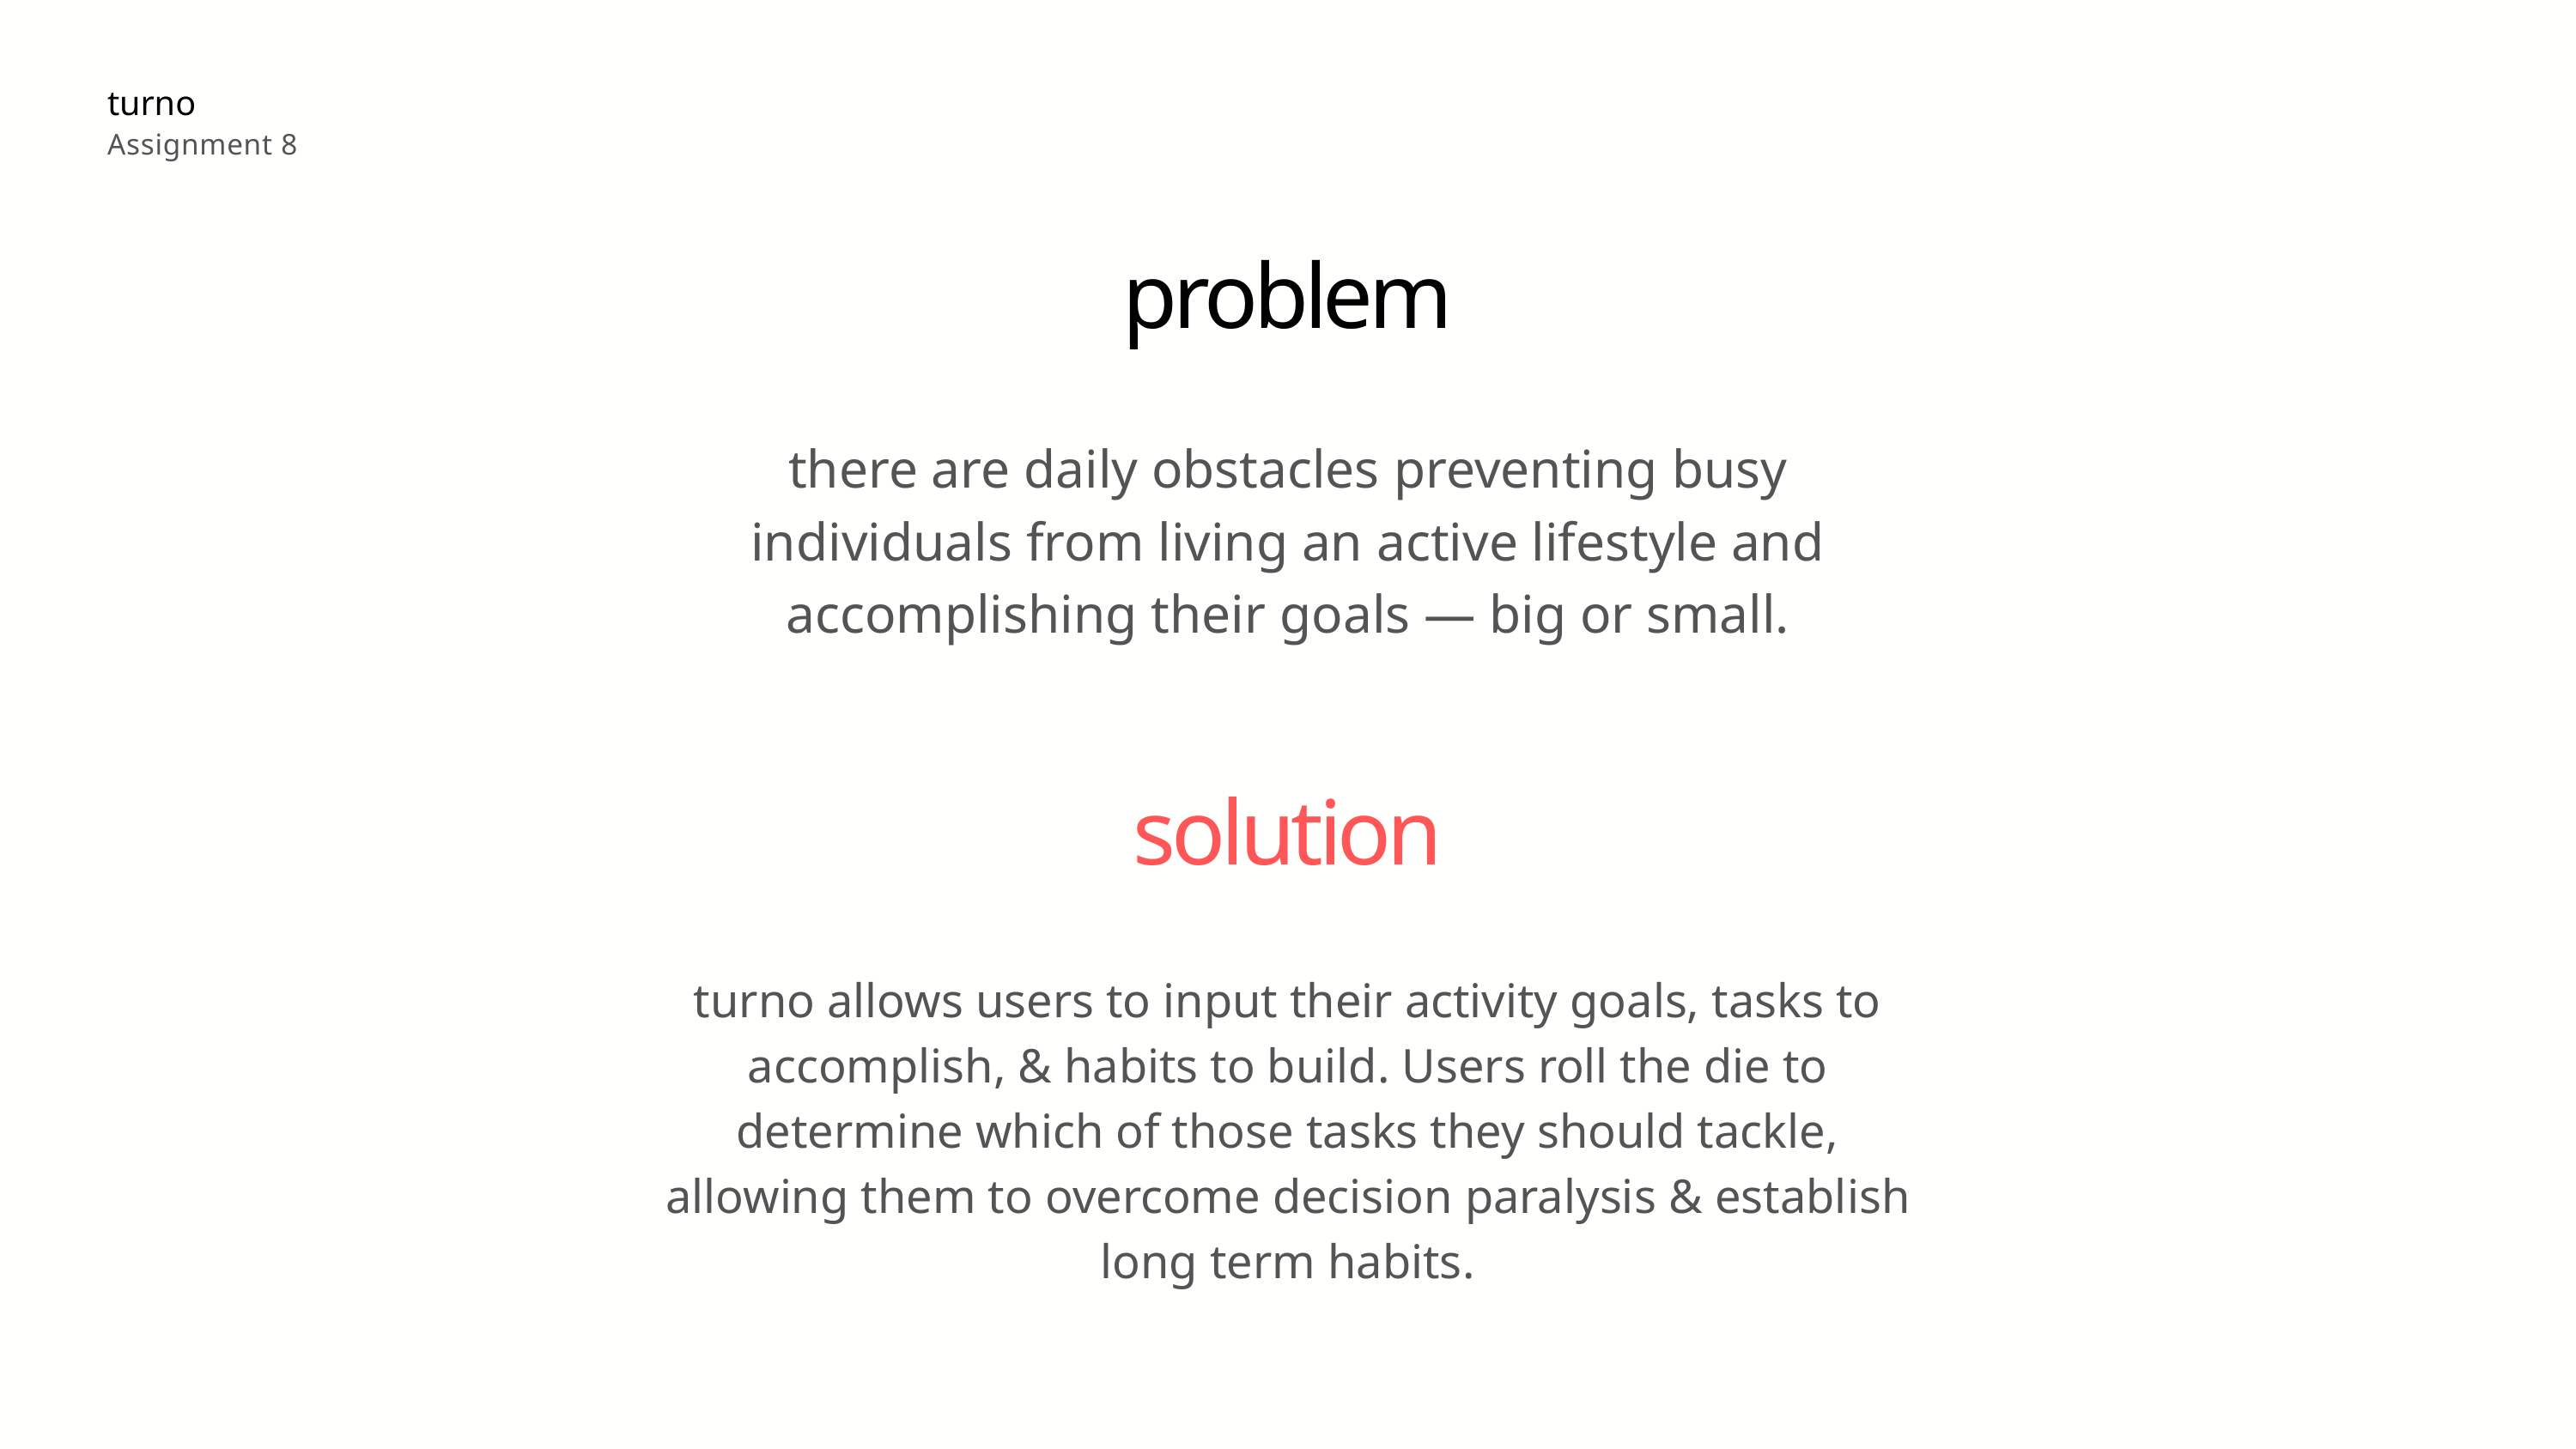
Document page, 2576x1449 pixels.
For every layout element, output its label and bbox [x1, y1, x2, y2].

text_box [433, 246, 2143, 694]
text_box [106, 78, 848, 159]
text_box [433, 782, 2143, 1281]
